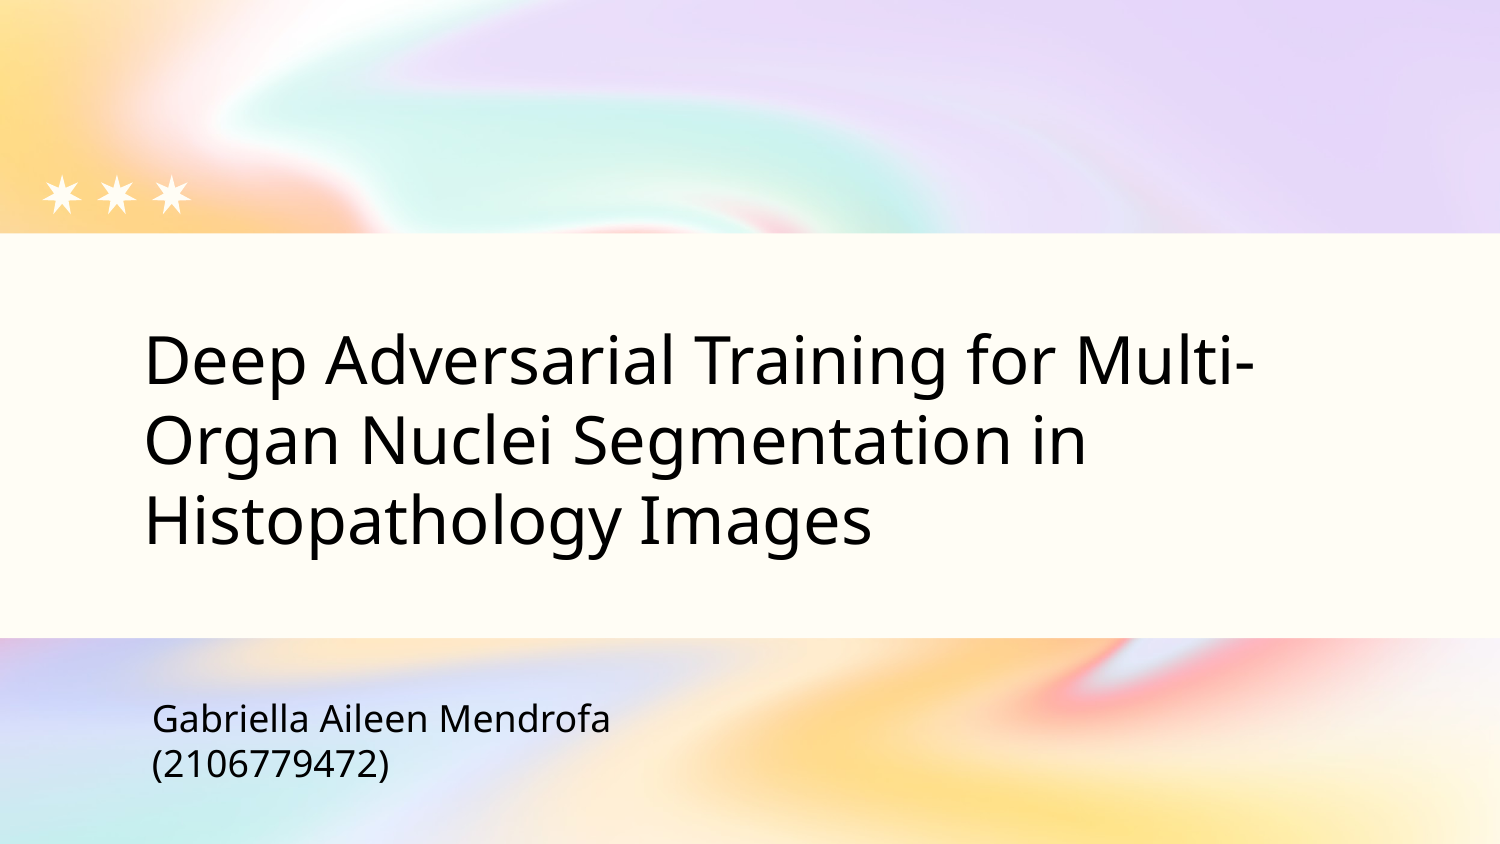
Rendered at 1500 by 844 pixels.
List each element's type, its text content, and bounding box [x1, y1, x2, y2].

subtitle Gabriella Aileen Mendrofa (2106779472) [136, 680, 990, 756]
text_box [97, 174, 137, 215]
text_box [151, 174, 192, 215]
title Deep Adversarial Training for Multi-Organ Nuclei Segmentation in Histopathology Images [128, 322, 1372, 573]
text_box [42, 174, 83, 215]
picture [0, 639, 1500, 844]
picture [0, 0, 1500, 233]
